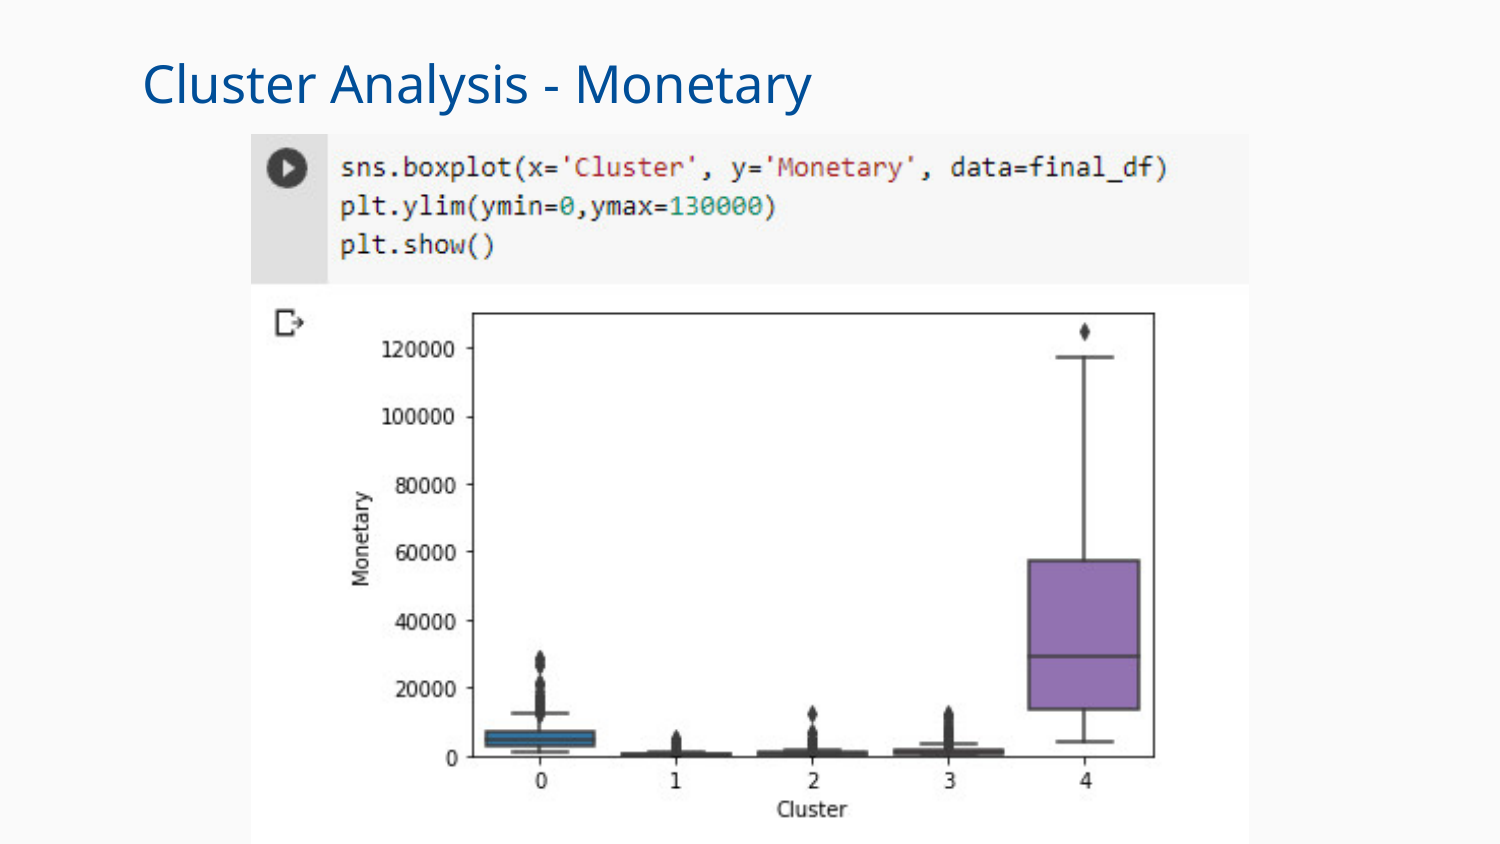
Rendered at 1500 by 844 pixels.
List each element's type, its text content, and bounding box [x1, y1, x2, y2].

text_box Cluster Analysis - Monetary [127, 35, 1400, 130]
picture [251, 134, 1249, 844]
